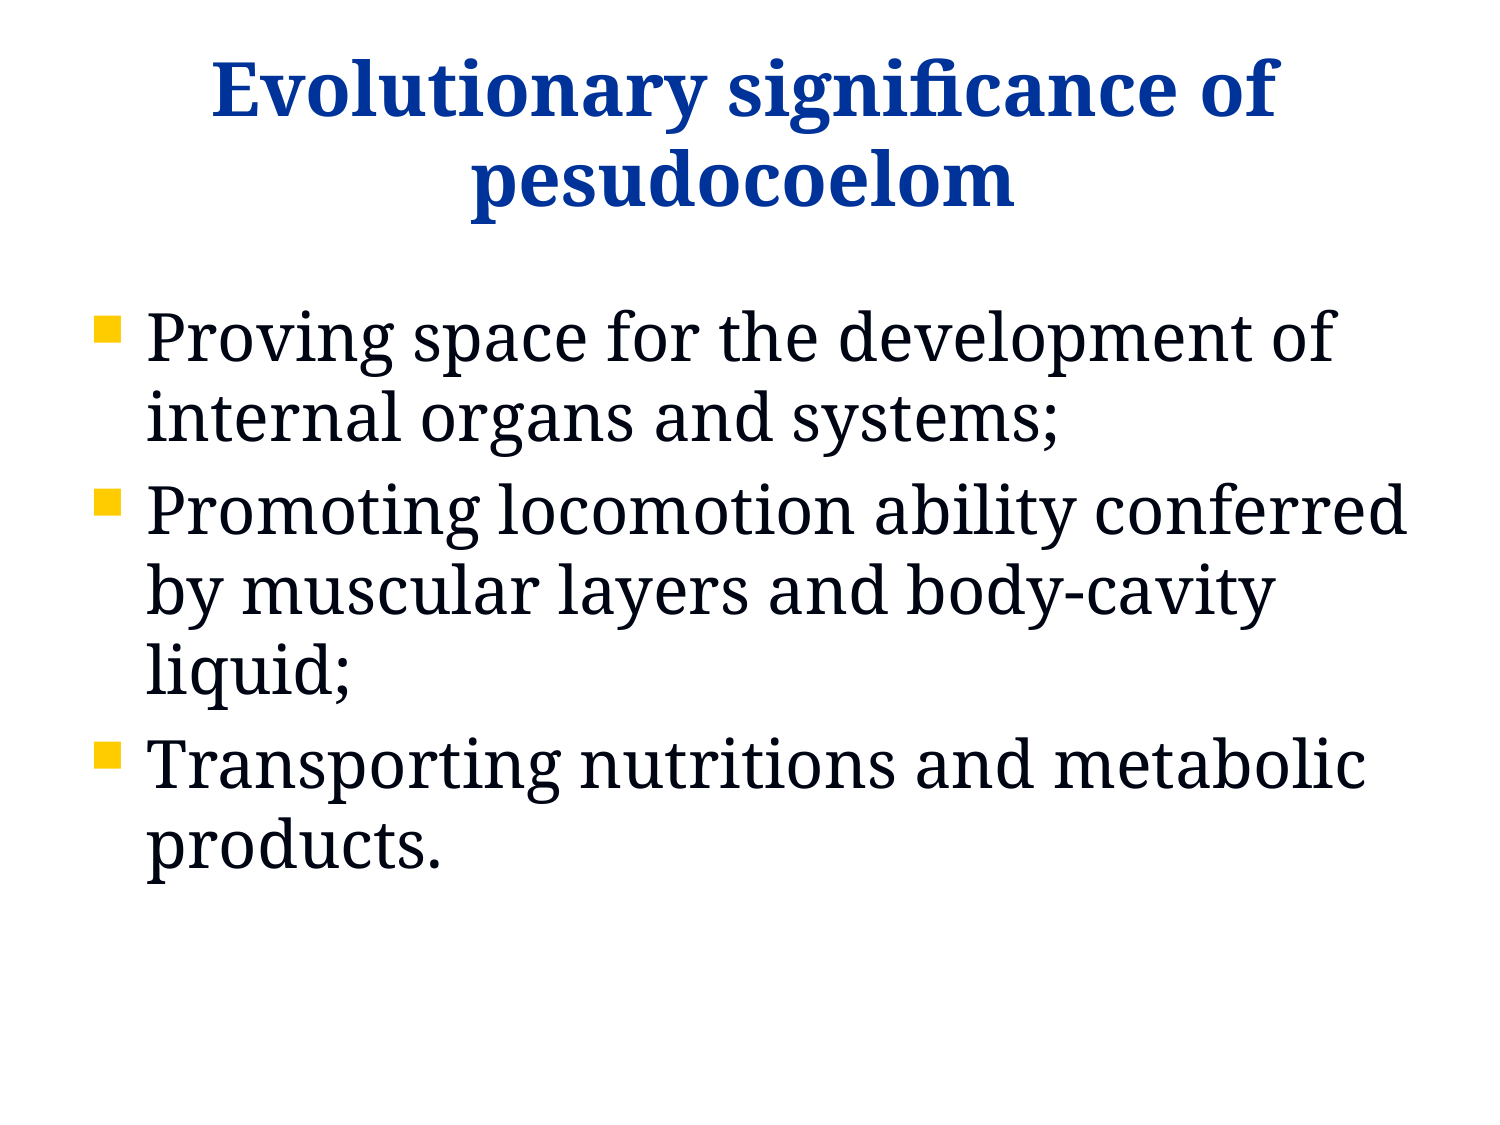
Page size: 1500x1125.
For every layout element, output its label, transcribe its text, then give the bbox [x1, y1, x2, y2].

list Proving space for the development of internal organs and systems; Promoting locomotion ability conferred by muscular layers and body-cavity liquid; Transporting nutritions and metabolic products. [75, 287, 1425, 750]
title Evolutionary significance of pesudocoelom [37, 37, 1450, 225]
